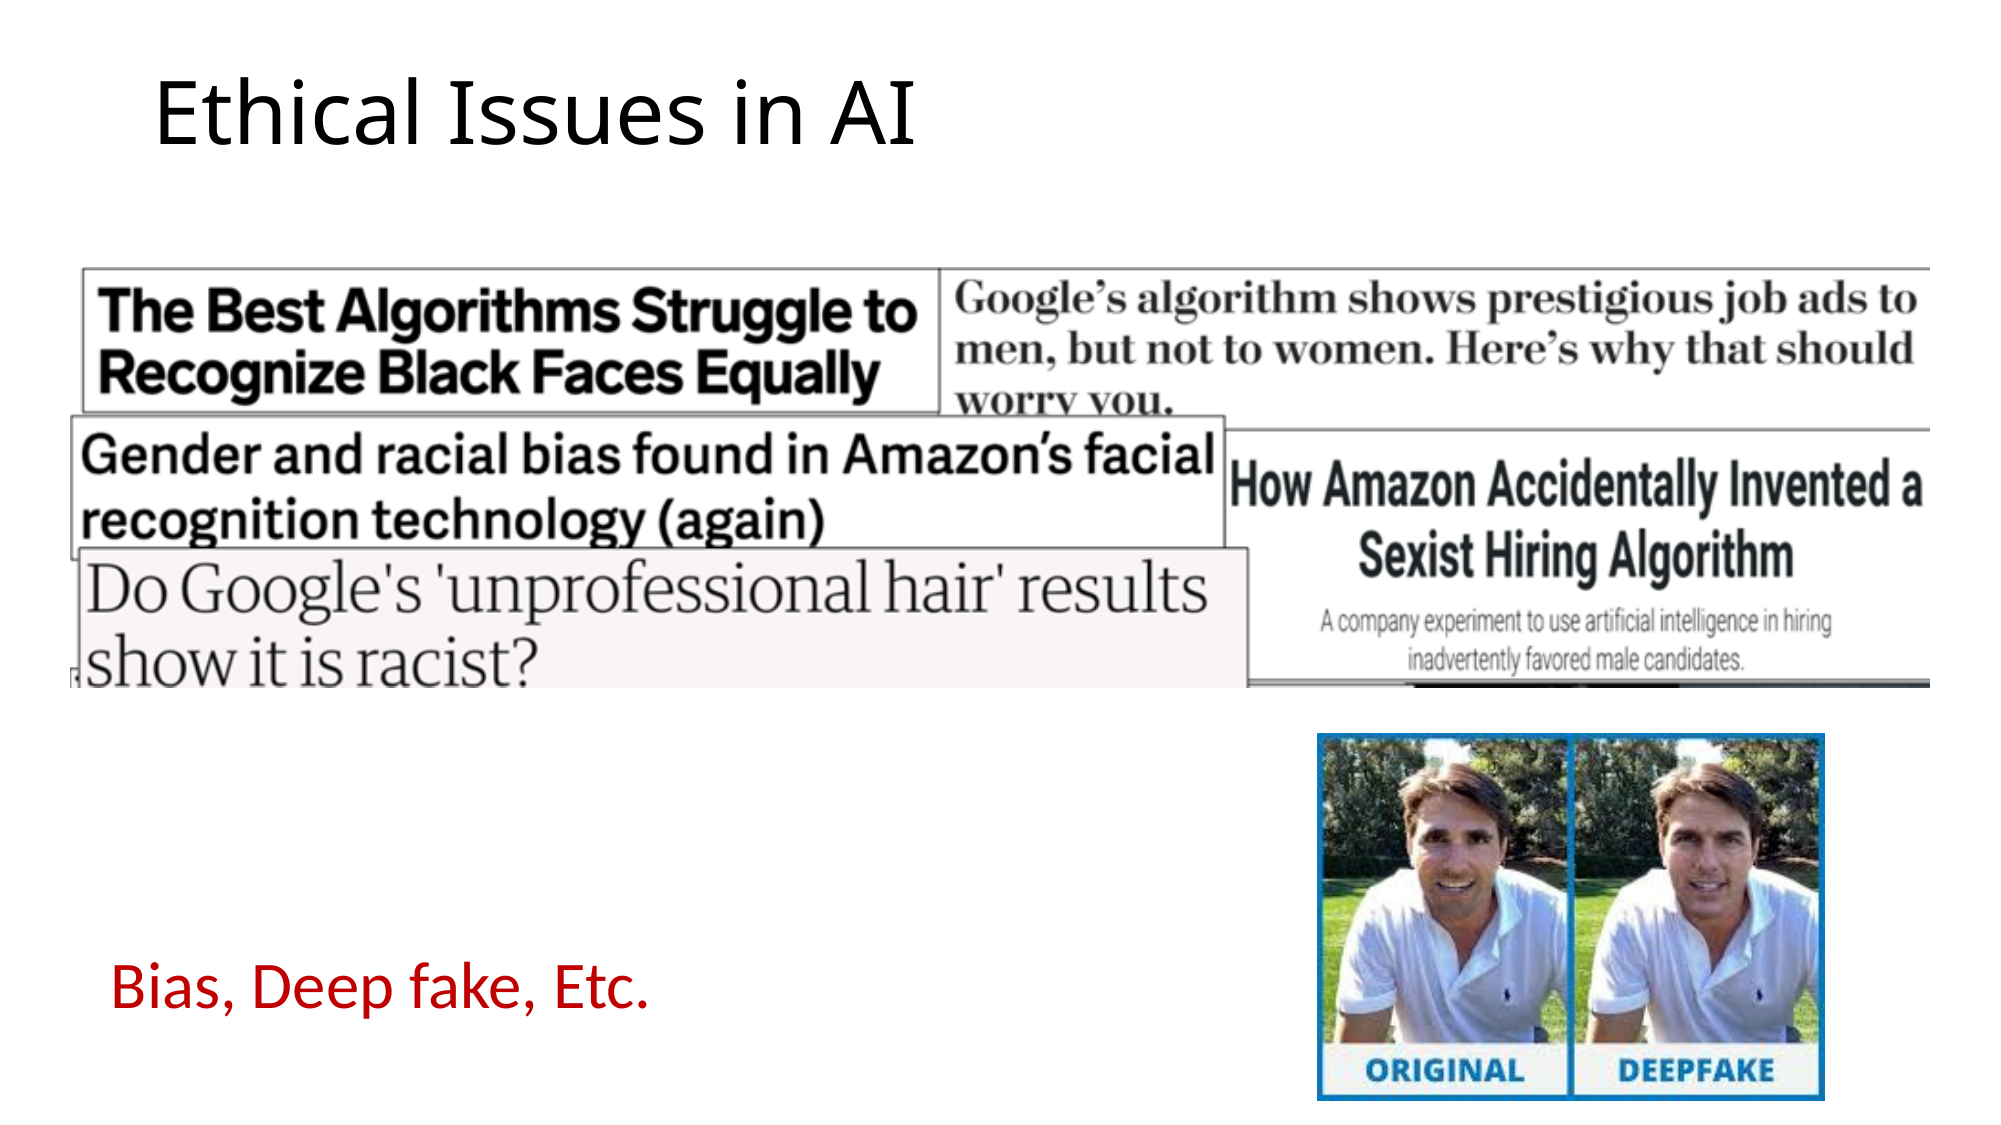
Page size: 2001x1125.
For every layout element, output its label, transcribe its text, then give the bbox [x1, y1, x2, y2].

picture [1317, 733, 1825, 1101]
picture [70, 267, 1930, 689]
text_box Bias, Deep fake, Etc. [96, 934, 1096, 1029]
title Ethical Issues in AI [137, 59, 1863, 267]
